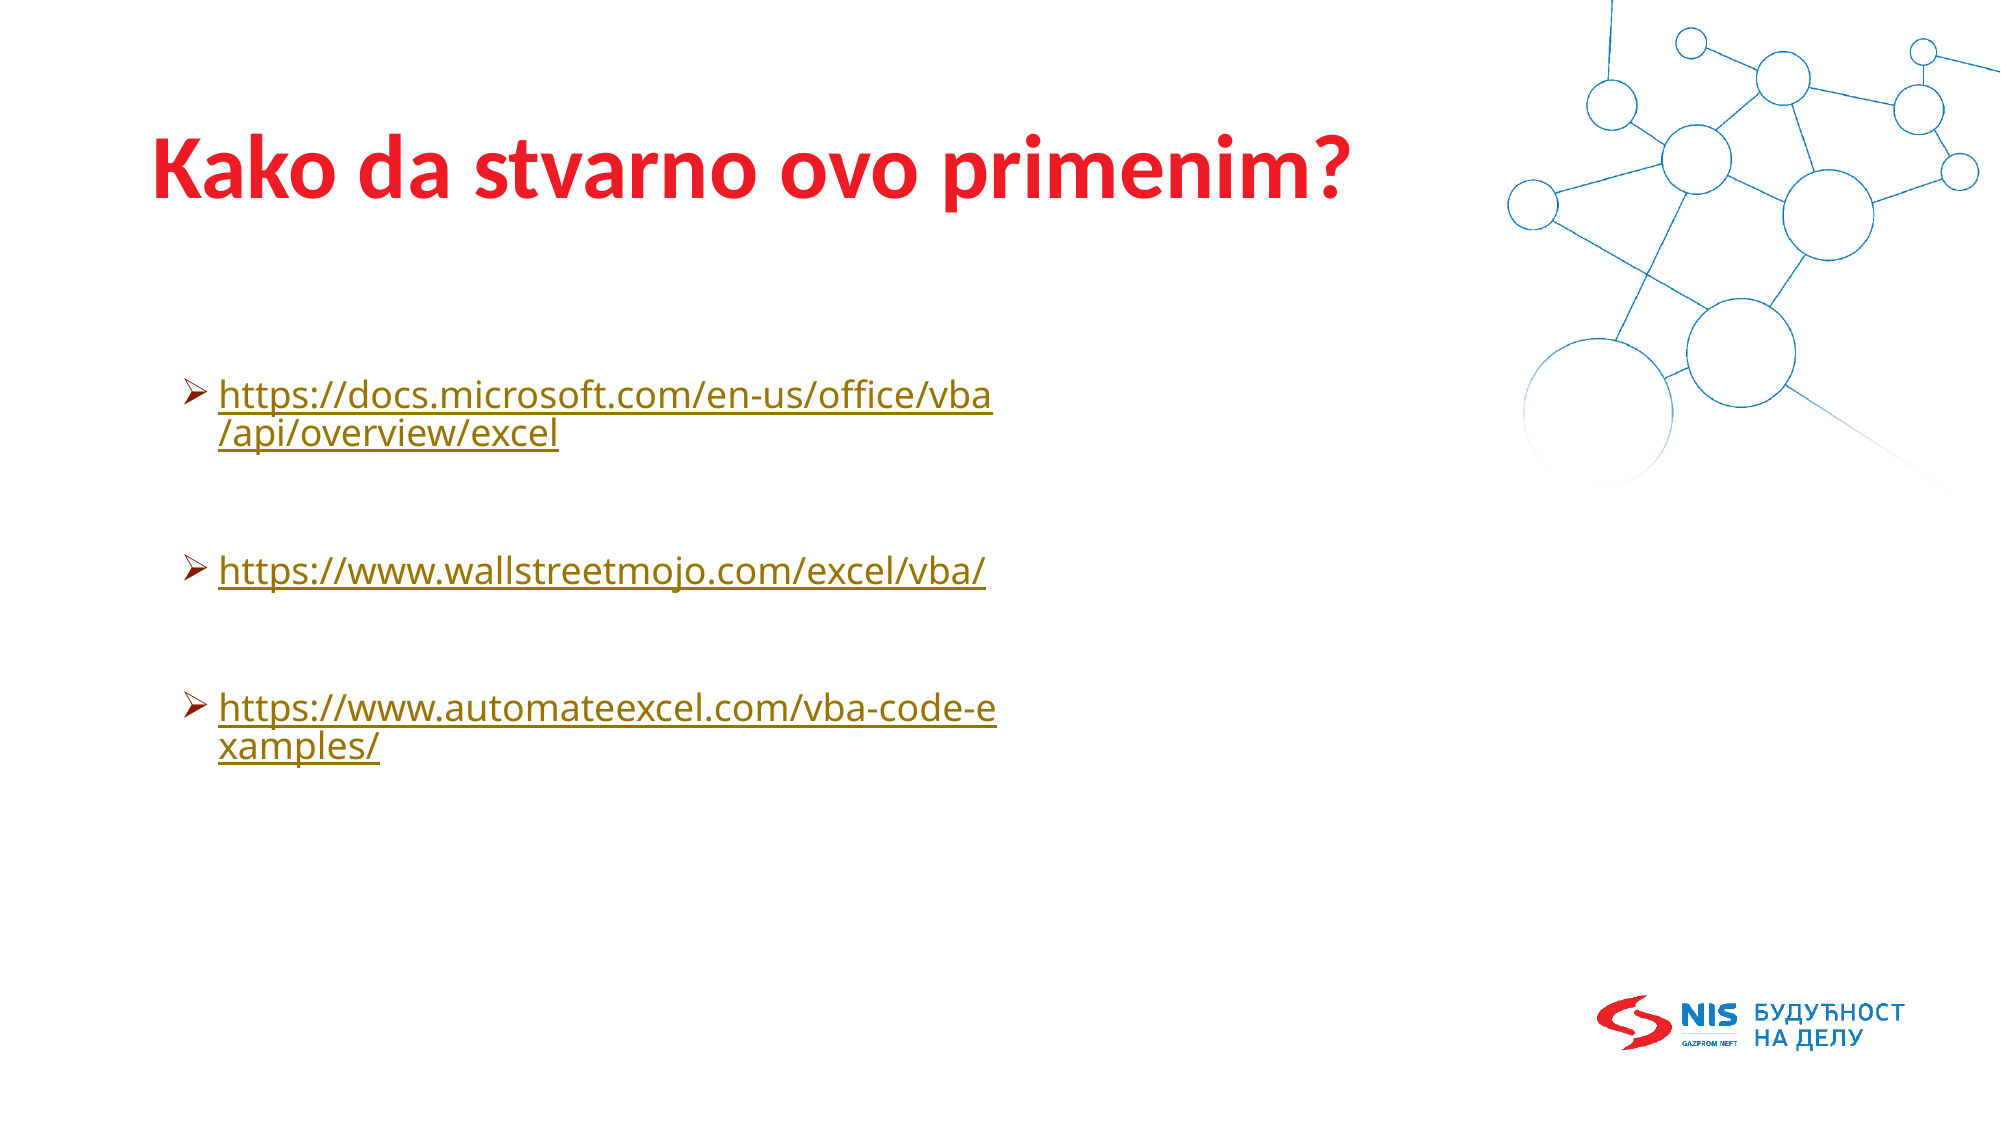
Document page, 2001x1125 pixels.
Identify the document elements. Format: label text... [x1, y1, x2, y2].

picture [1579, 965, 1922, 1080]
picture [1494, 0, 2001, 538]
list https://docs.microsoft.com/en-us/office/vba/api/overview/excel https://www.wallstreetmojo.com/excel/vba/ https://www.automateexcel.com/vba-code-examples/ [165, 363, 1016, 1078]
title Kako da stvarno ovo primenim? [137, 59, 1863, 278]
